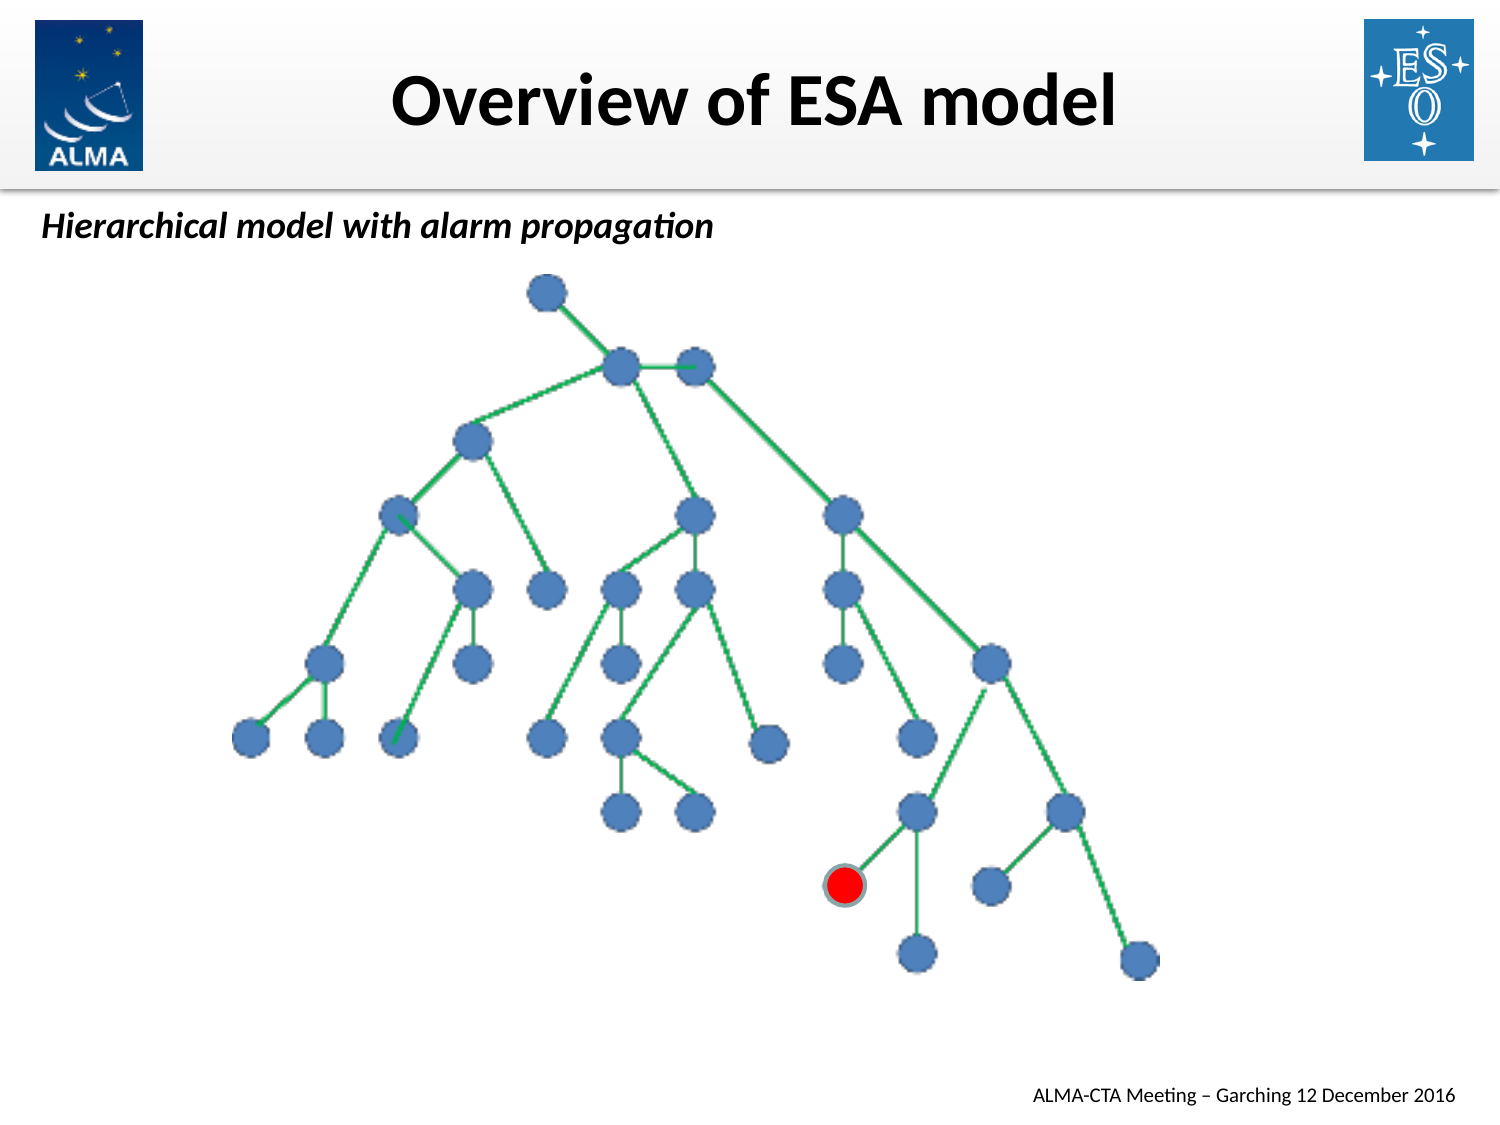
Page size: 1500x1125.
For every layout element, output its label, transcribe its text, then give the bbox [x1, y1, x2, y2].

picture [35, 20, 143, 171]
picture [231, 274, 1161, 981]
title Overview of ESA model [159, 42, 1351, 173]
text_box Hierarchical model with alarm propagation [26, 193, 1432, 253]
picture [1364, 19, 1474, 161]
